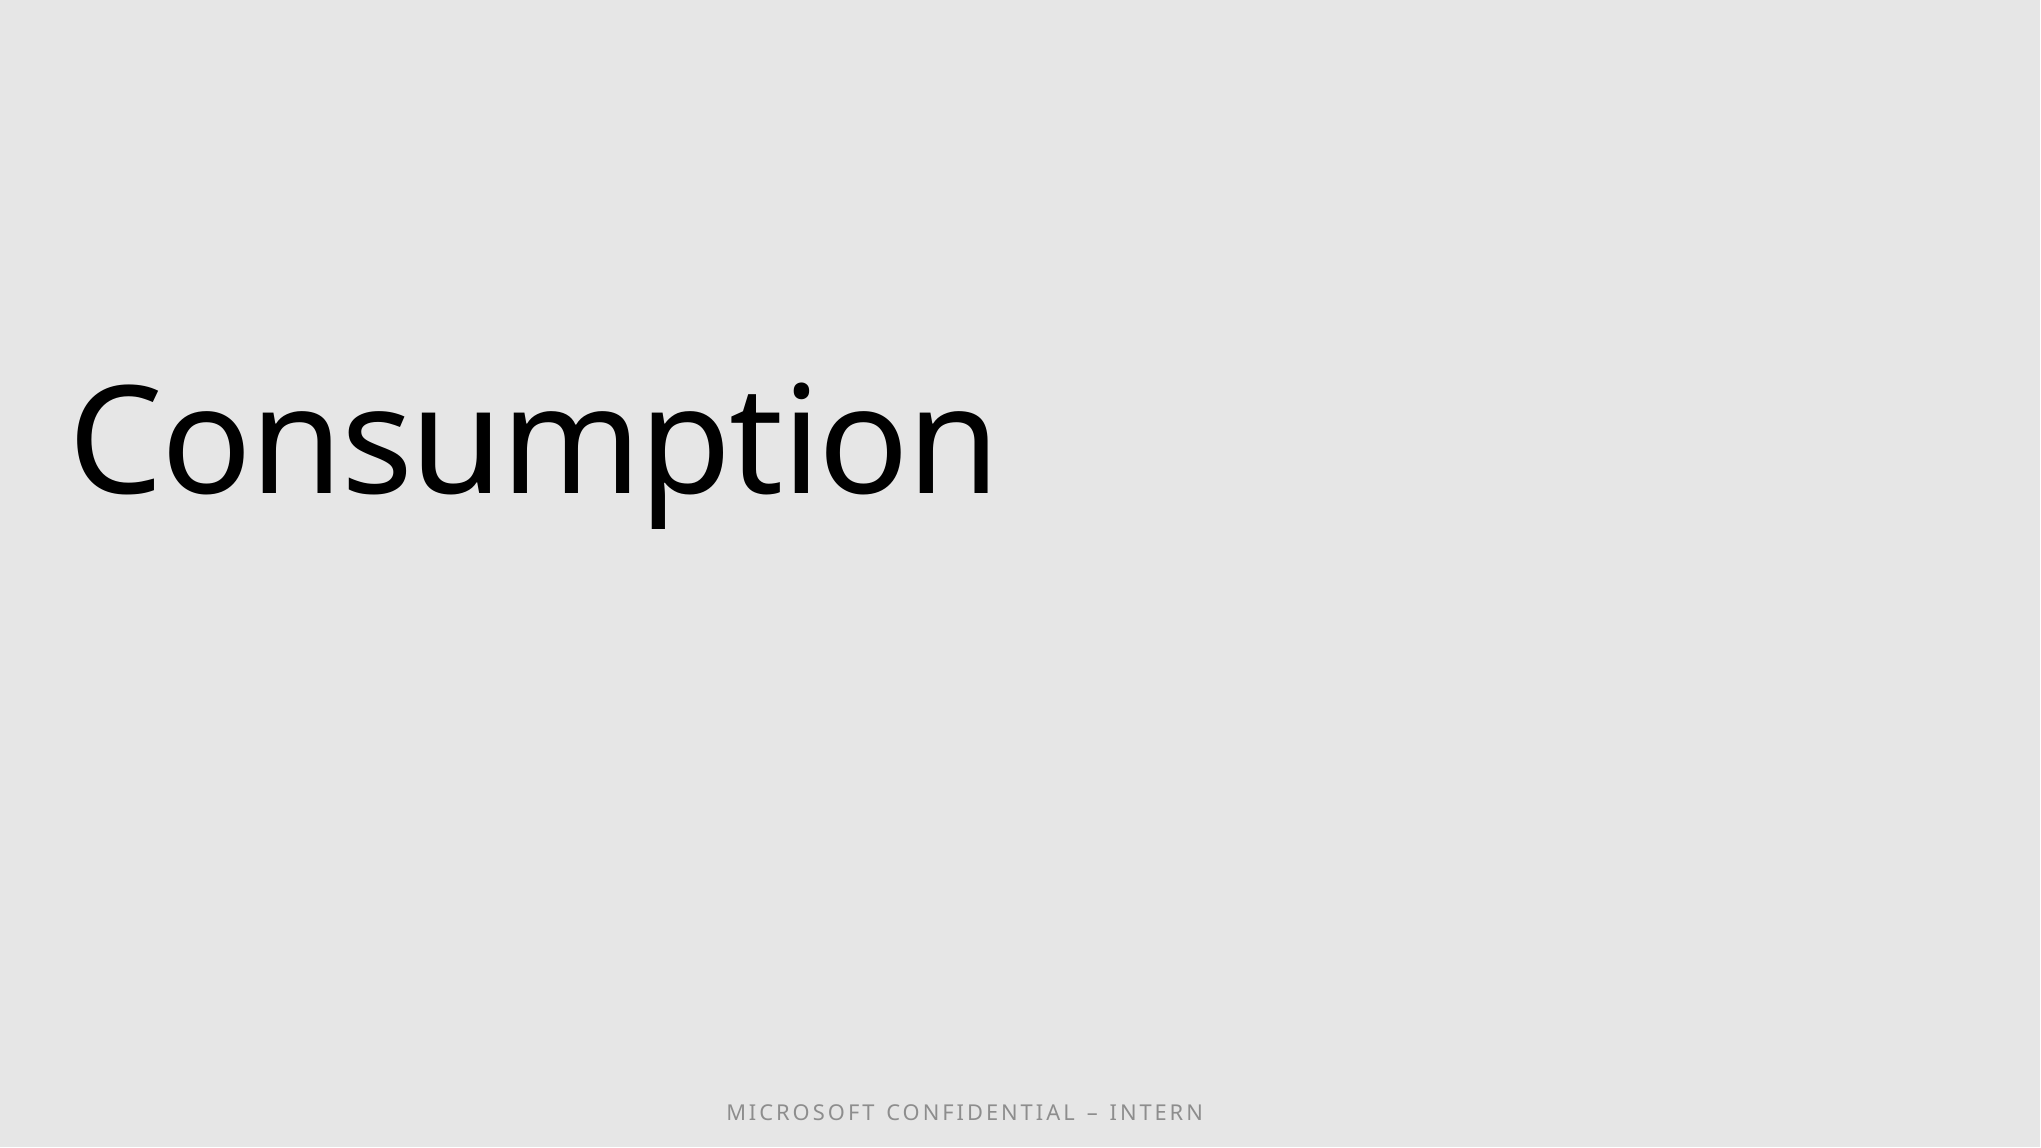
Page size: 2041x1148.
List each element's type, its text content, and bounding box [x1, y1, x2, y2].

title Consumption [45, 348, 1996, 543]
